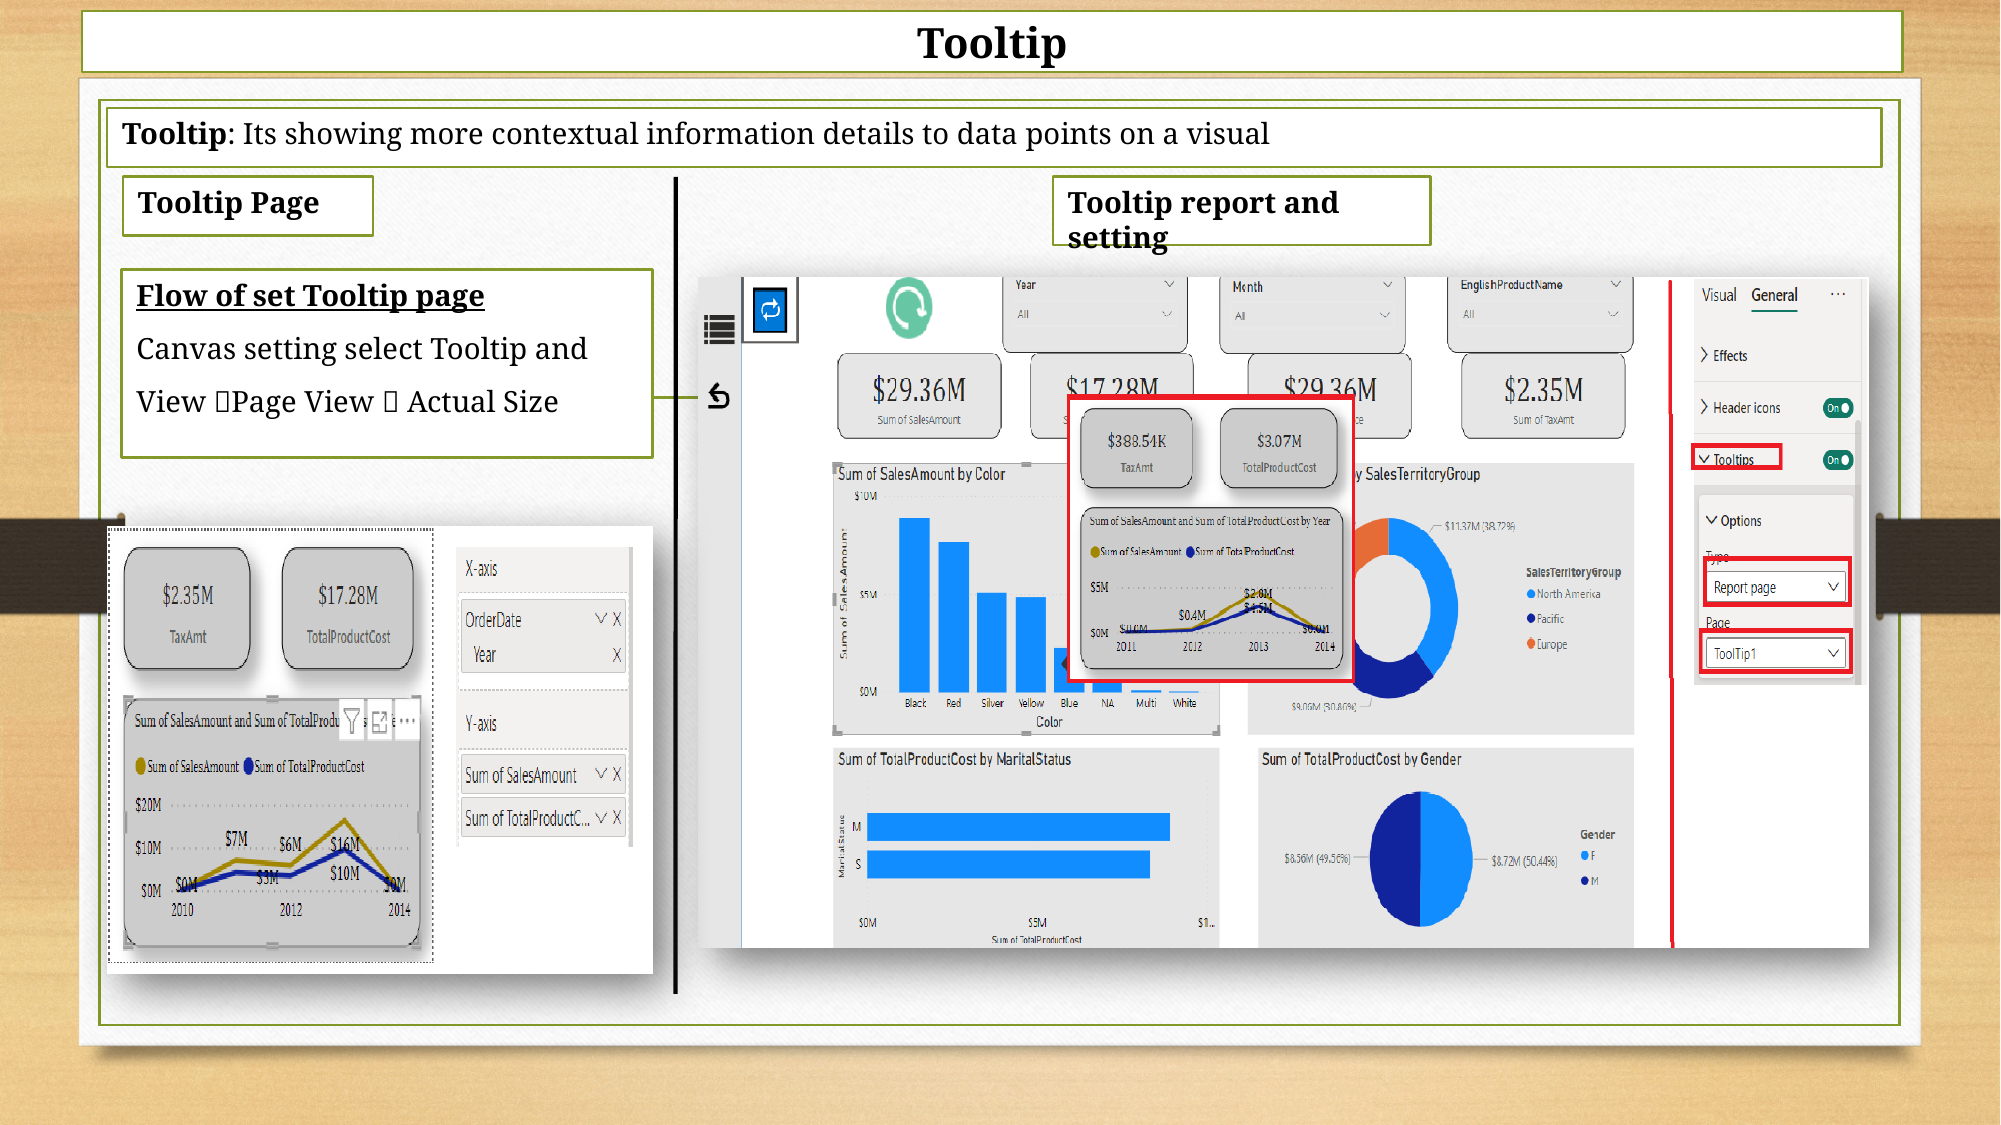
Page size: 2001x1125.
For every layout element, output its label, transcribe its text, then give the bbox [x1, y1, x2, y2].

text_box Tooltip report and setting [1052, 175, 1432, 246]
title Tooltip [81, 10, 1904, 73]
picture [0, 0, 2001, 1125]
text_box Flow of set Tooltip page Canvas setting select Tooltip and View Page View  Actual Size [120, 268, 654, 459]
text_box Tooltip: Its showing more contextual information details to data points on a visual [106, 107, 1883, 168]
text_box Tooltip Page [122, 175, 374, 237]
